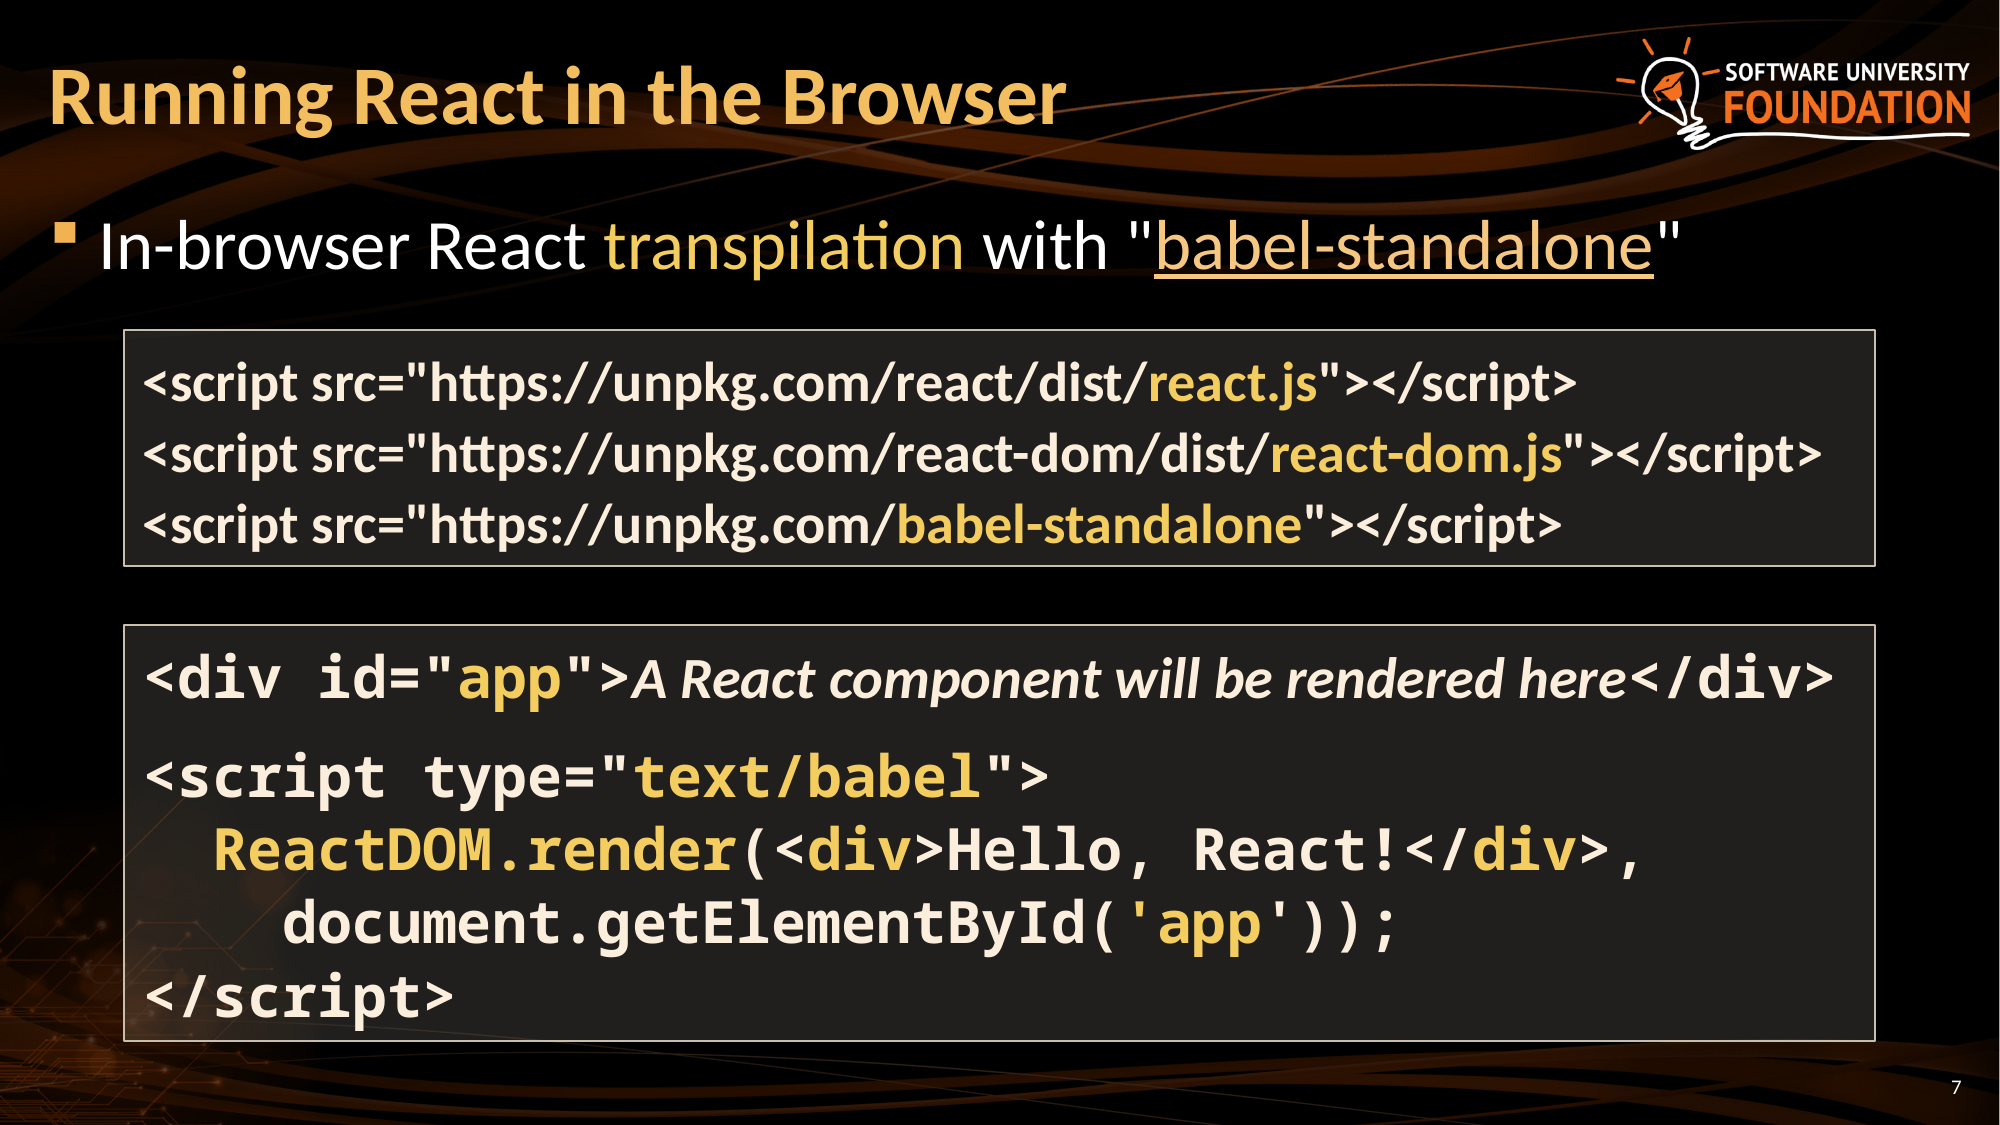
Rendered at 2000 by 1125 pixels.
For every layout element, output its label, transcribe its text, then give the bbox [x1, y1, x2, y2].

title Running React in the Browser [30, 6, 1602, 189]
list In-browser React transpilation with "babel-standalone" [31, 188, 1968, 1103]
text_box <script src="https://unpkg.com/react/dist/react.js"></script> <script src="https://unpkg.com/react-dom/dist/react-dom.js"></script> <script src="https://unpkg.com/babel-standalone"></script> [124, 329, 1875, 567]
picture [0, 0, 2000, 1125]
text_box <div id="app">A React component will be rendered here</div> <script type="text/babel"> ReactDOM.render(<div>Hello, React!</div>, document.getElementById('app')); </script> [124, 624, 1875, 1041]
